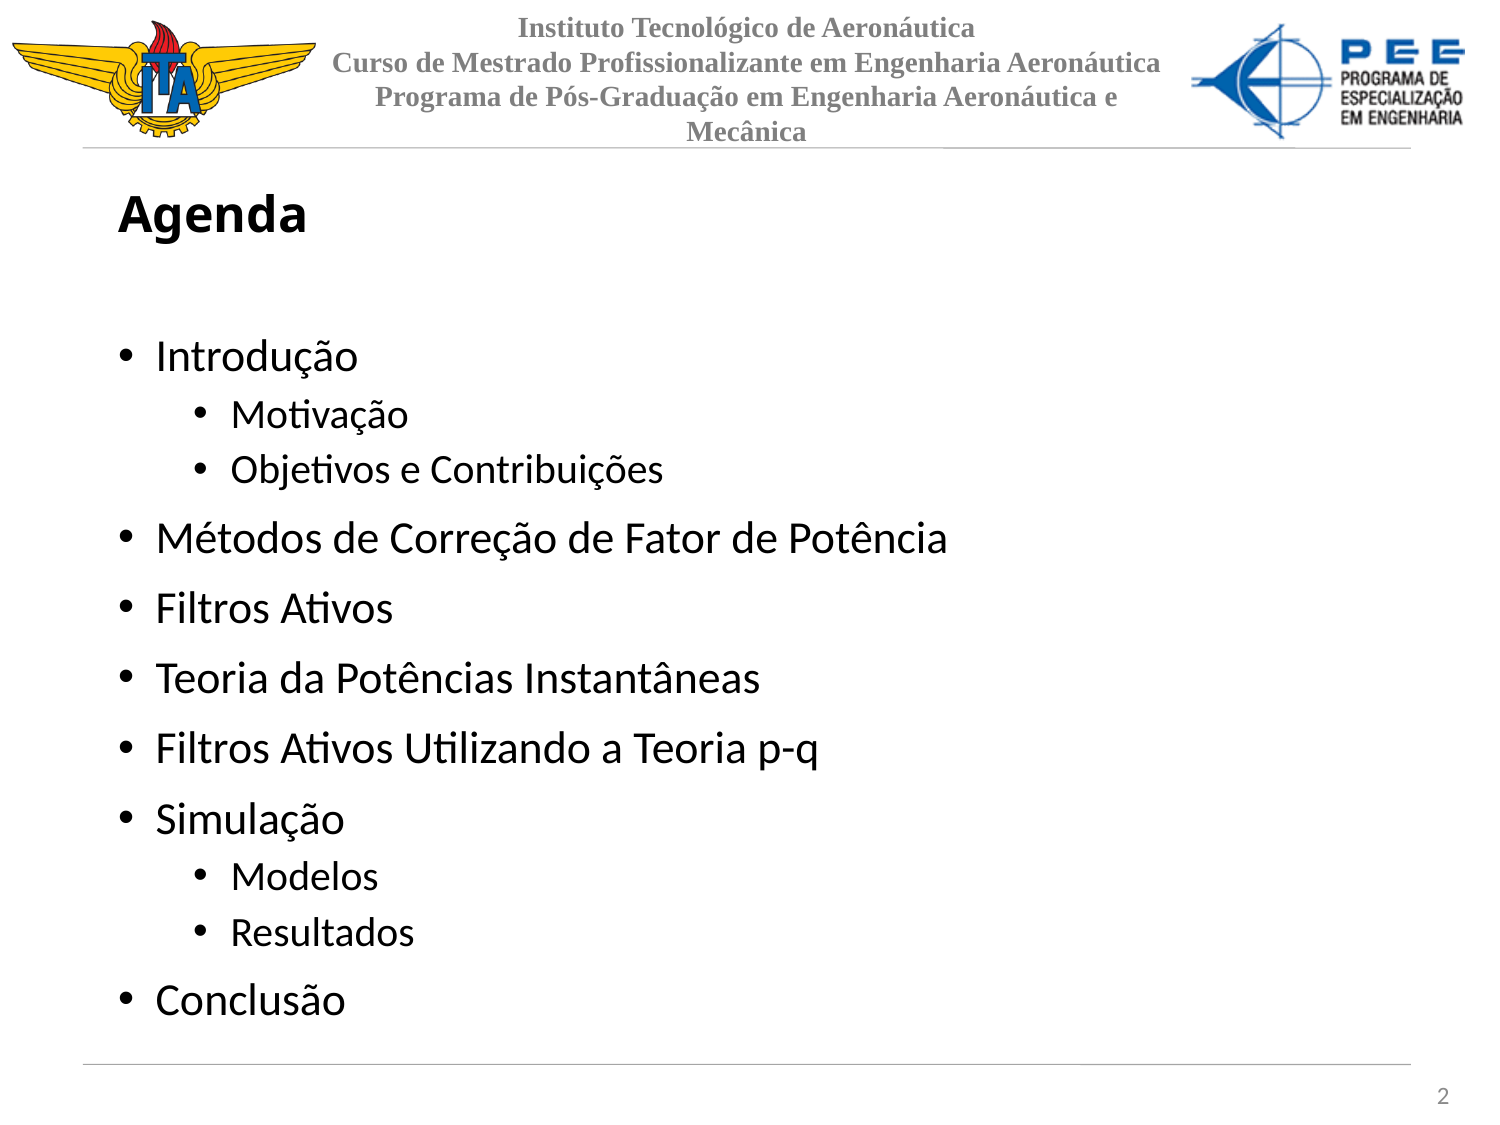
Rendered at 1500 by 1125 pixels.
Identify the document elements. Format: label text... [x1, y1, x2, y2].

title Agenda [103, 177, 1397, 256]
list Introdução Motivação Objetivos e Contribuições Métodos de Correção de Fator de Potência Filtros Ativos Teoria da Potências Instantâneas Filtros Ativos Utilizando a Teoria p-q Simulação Modelos Resultados Conclusão [103, 276, 1397, 1054]
text_box Instituto Tecnológico de Aeronáutica Curso de Mestrado Profissionalizante em Engenharia Aeronáutica Programa de Pós-Graduação em Engenharia Aeronáutica e Mecânica [312, 0, 1182, 156]
picture [1191, 23, 1465, 141]
slide_number 2 [1127, 1064, 1465, 1124]
picture [12, 20, 316, 138]
